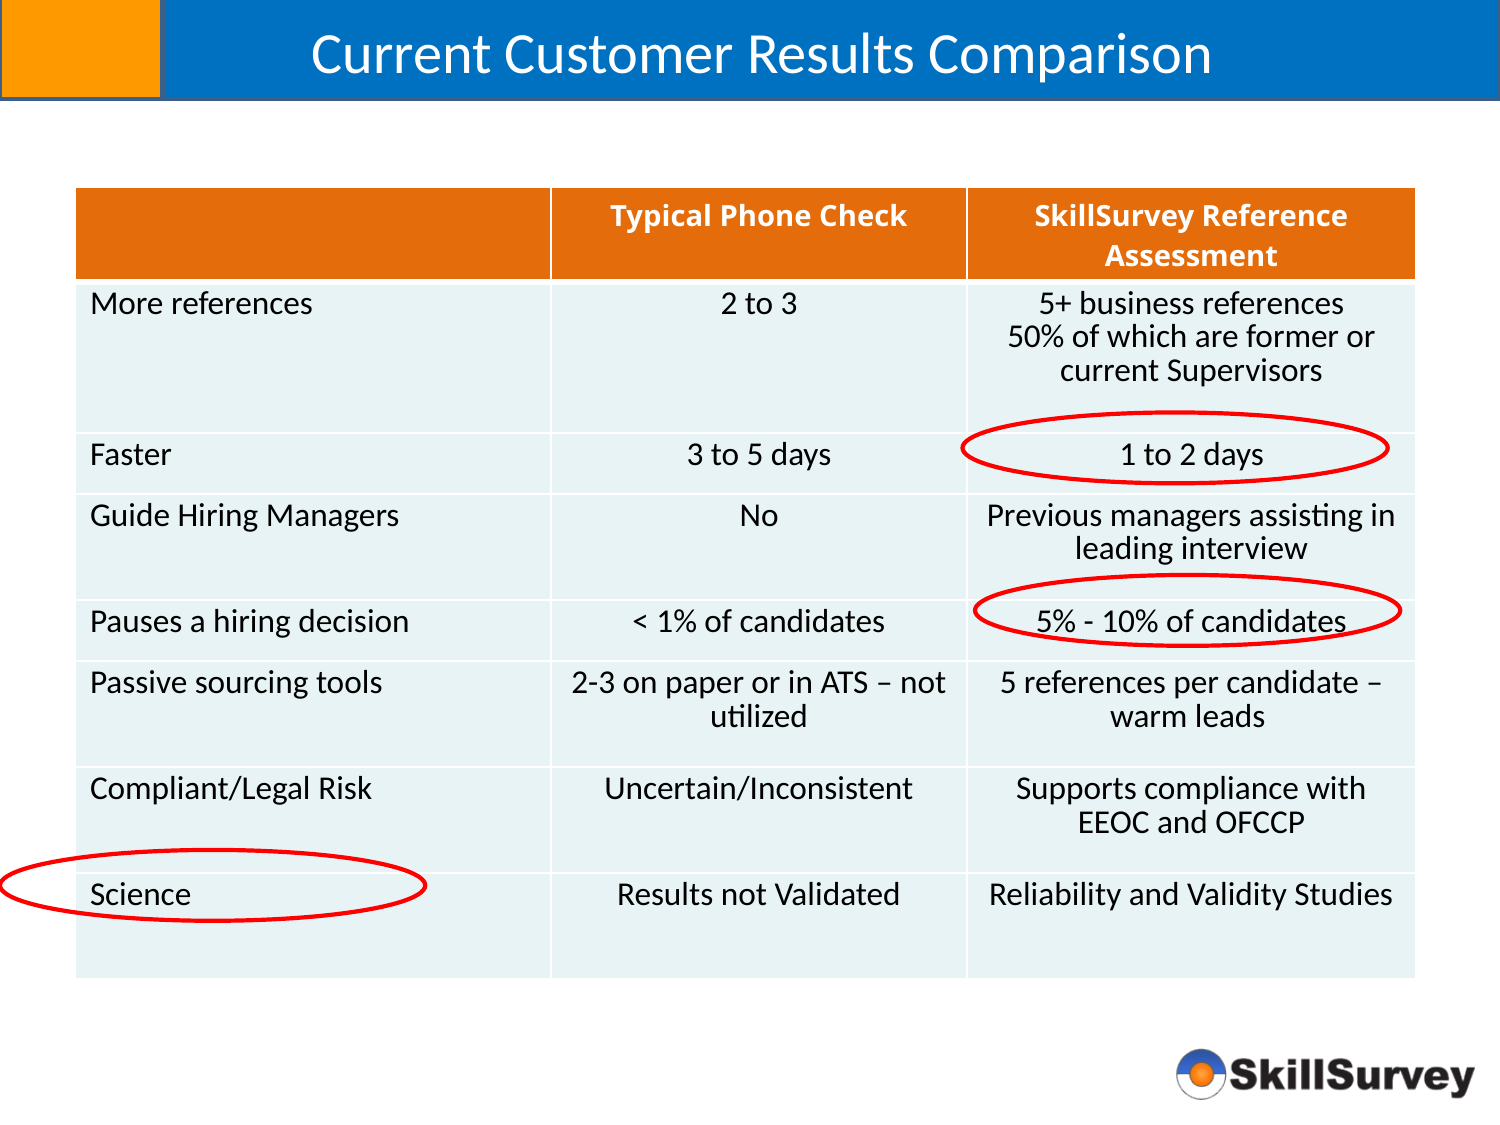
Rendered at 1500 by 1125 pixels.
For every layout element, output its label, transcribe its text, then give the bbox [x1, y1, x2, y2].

table_cell Uncertain/Inconsistent [552, 768, 966, 872]
table_cell More references [76, 285, 550, 432]
table_cell Reliability and Validity Studies [968, 874, 1415, 978]
table_cell 3 to 5 days [552, 434, 966, 493]
table_cell 2-3 on paper or in ATS – not utilized [552, 662, 966, 766]
table_cell Guide Hiring Managers [76, 495, 550, 599]
table_cell Faster [76, 434, 550, 493]
table_cell Pauses a hiring decision [76, 601, 550, 660]
table_cell Science [76, 874, 550, 978]
table_cell 2 to 3 [552, 285, 966, 432]
table_cell Compliant/Legal Risk [76, 768, 550, 872]
table_cell Previous managers assisting in leading interview [968, 495, 1415, 599]
table_header [76, 188, 550, 279]
table_cell 5+ business references 50% of which are former or current Supervisors [968, 285, 1415, 432]
picture [1175, 1048, 1475, 1100]
table_cell 5 references per candidate – warm leads [968, 662, 1415, 766]
table_cell Results not Validated [552, 874, 966, 978]
text_box [0, 847, 428, 923]
table_cell No [552, 495, 966, 599]
table_header Typical Phone Check [552, 188, 966, 279]
table_cell 5% - 10% of candidates [968, 601, 1415, 660]
text_box [960, 410, 1390, 486]
text_box [972, 572, 1403, 648]
title Current Customer Results Comparison [87, 0, 1438, 104]
table_cell Supports compliance with EEOC and OFCCP [968, 768, 1415, 872]
table_cell < 1% of candidates [552, 601, 966, 660]
table_cell 1 to 2 days [968, 434, 1415, 493]
table_cell Passive sourcing tools [76, 662, 550, 766]
table_header SkillSurvey Reference Assessment [968, 188, 1415, 279]
